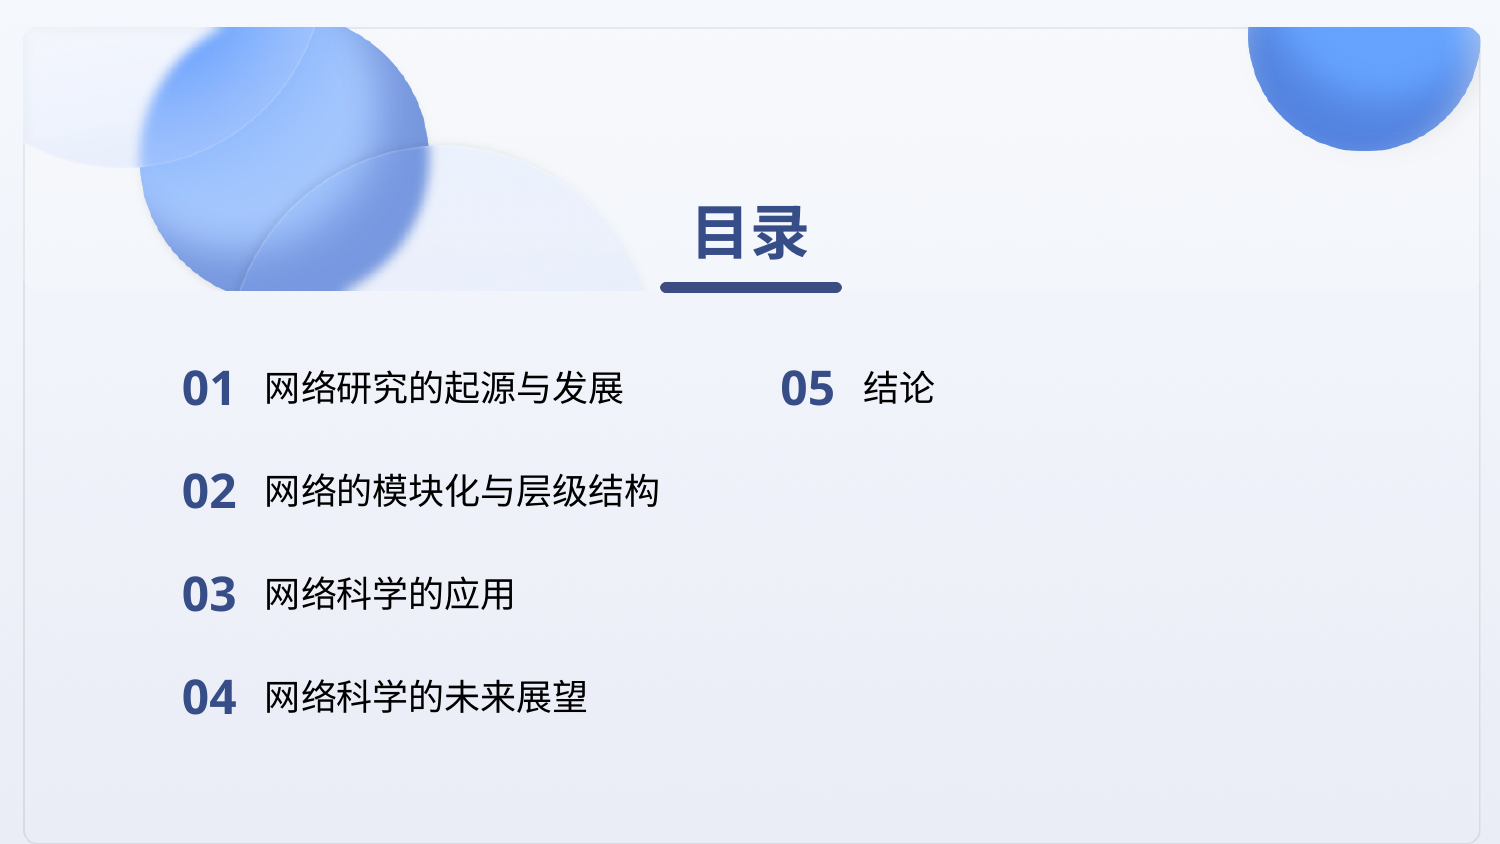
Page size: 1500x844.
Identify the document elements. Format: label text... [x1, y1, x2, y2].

text_box 03 [151, 541, 268, 638]
text_box 网络科学的未来展望 [268, 653, 781, 734]
text_box 05 [749, 335, 866, 431]
text_box 结论 [866, 344, 1379, 424]
text_box 网络研究的起源与发展 [268, 344, 749, 424]
text_box 01 [151, 335, 268, 431]
picture [0, 0, 1500, 844]
text_box 网络科学的应用 [268, 550, 781, 631]
text_box 网络的模块化与层级结构 [268, 447, 781, 527]
text_box 04 [151, 644, 268, 741]
text_box 目录 [612, 170, 888, 283]
text_box 02 [151, 438, 268, 534]
